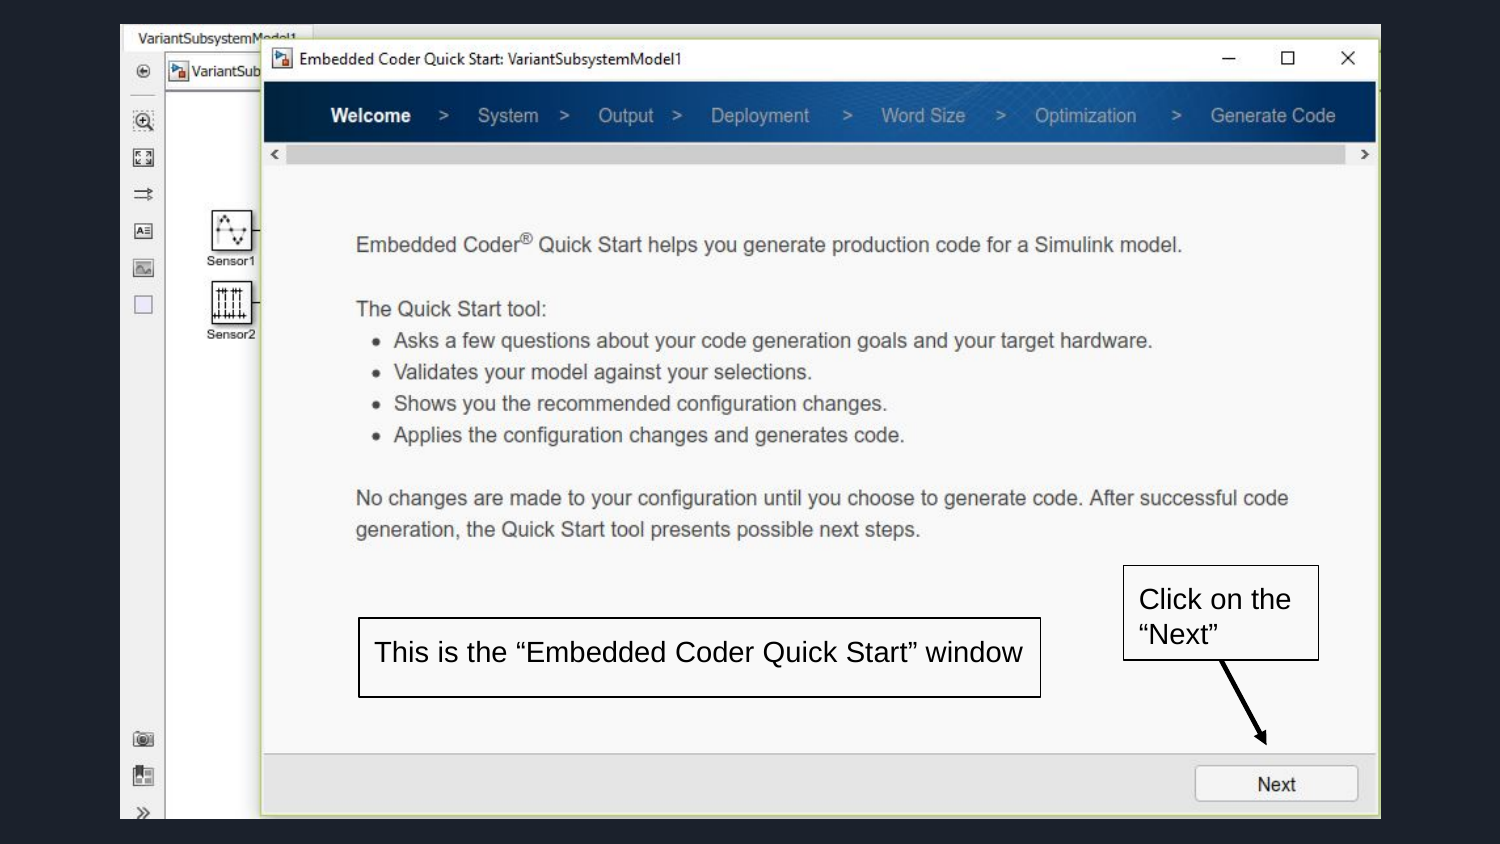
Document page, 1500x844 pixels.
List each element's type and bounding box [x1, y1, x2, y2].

text_box [1220, 660, 1267, 746]
picture [119, 24, 1381, 819]
